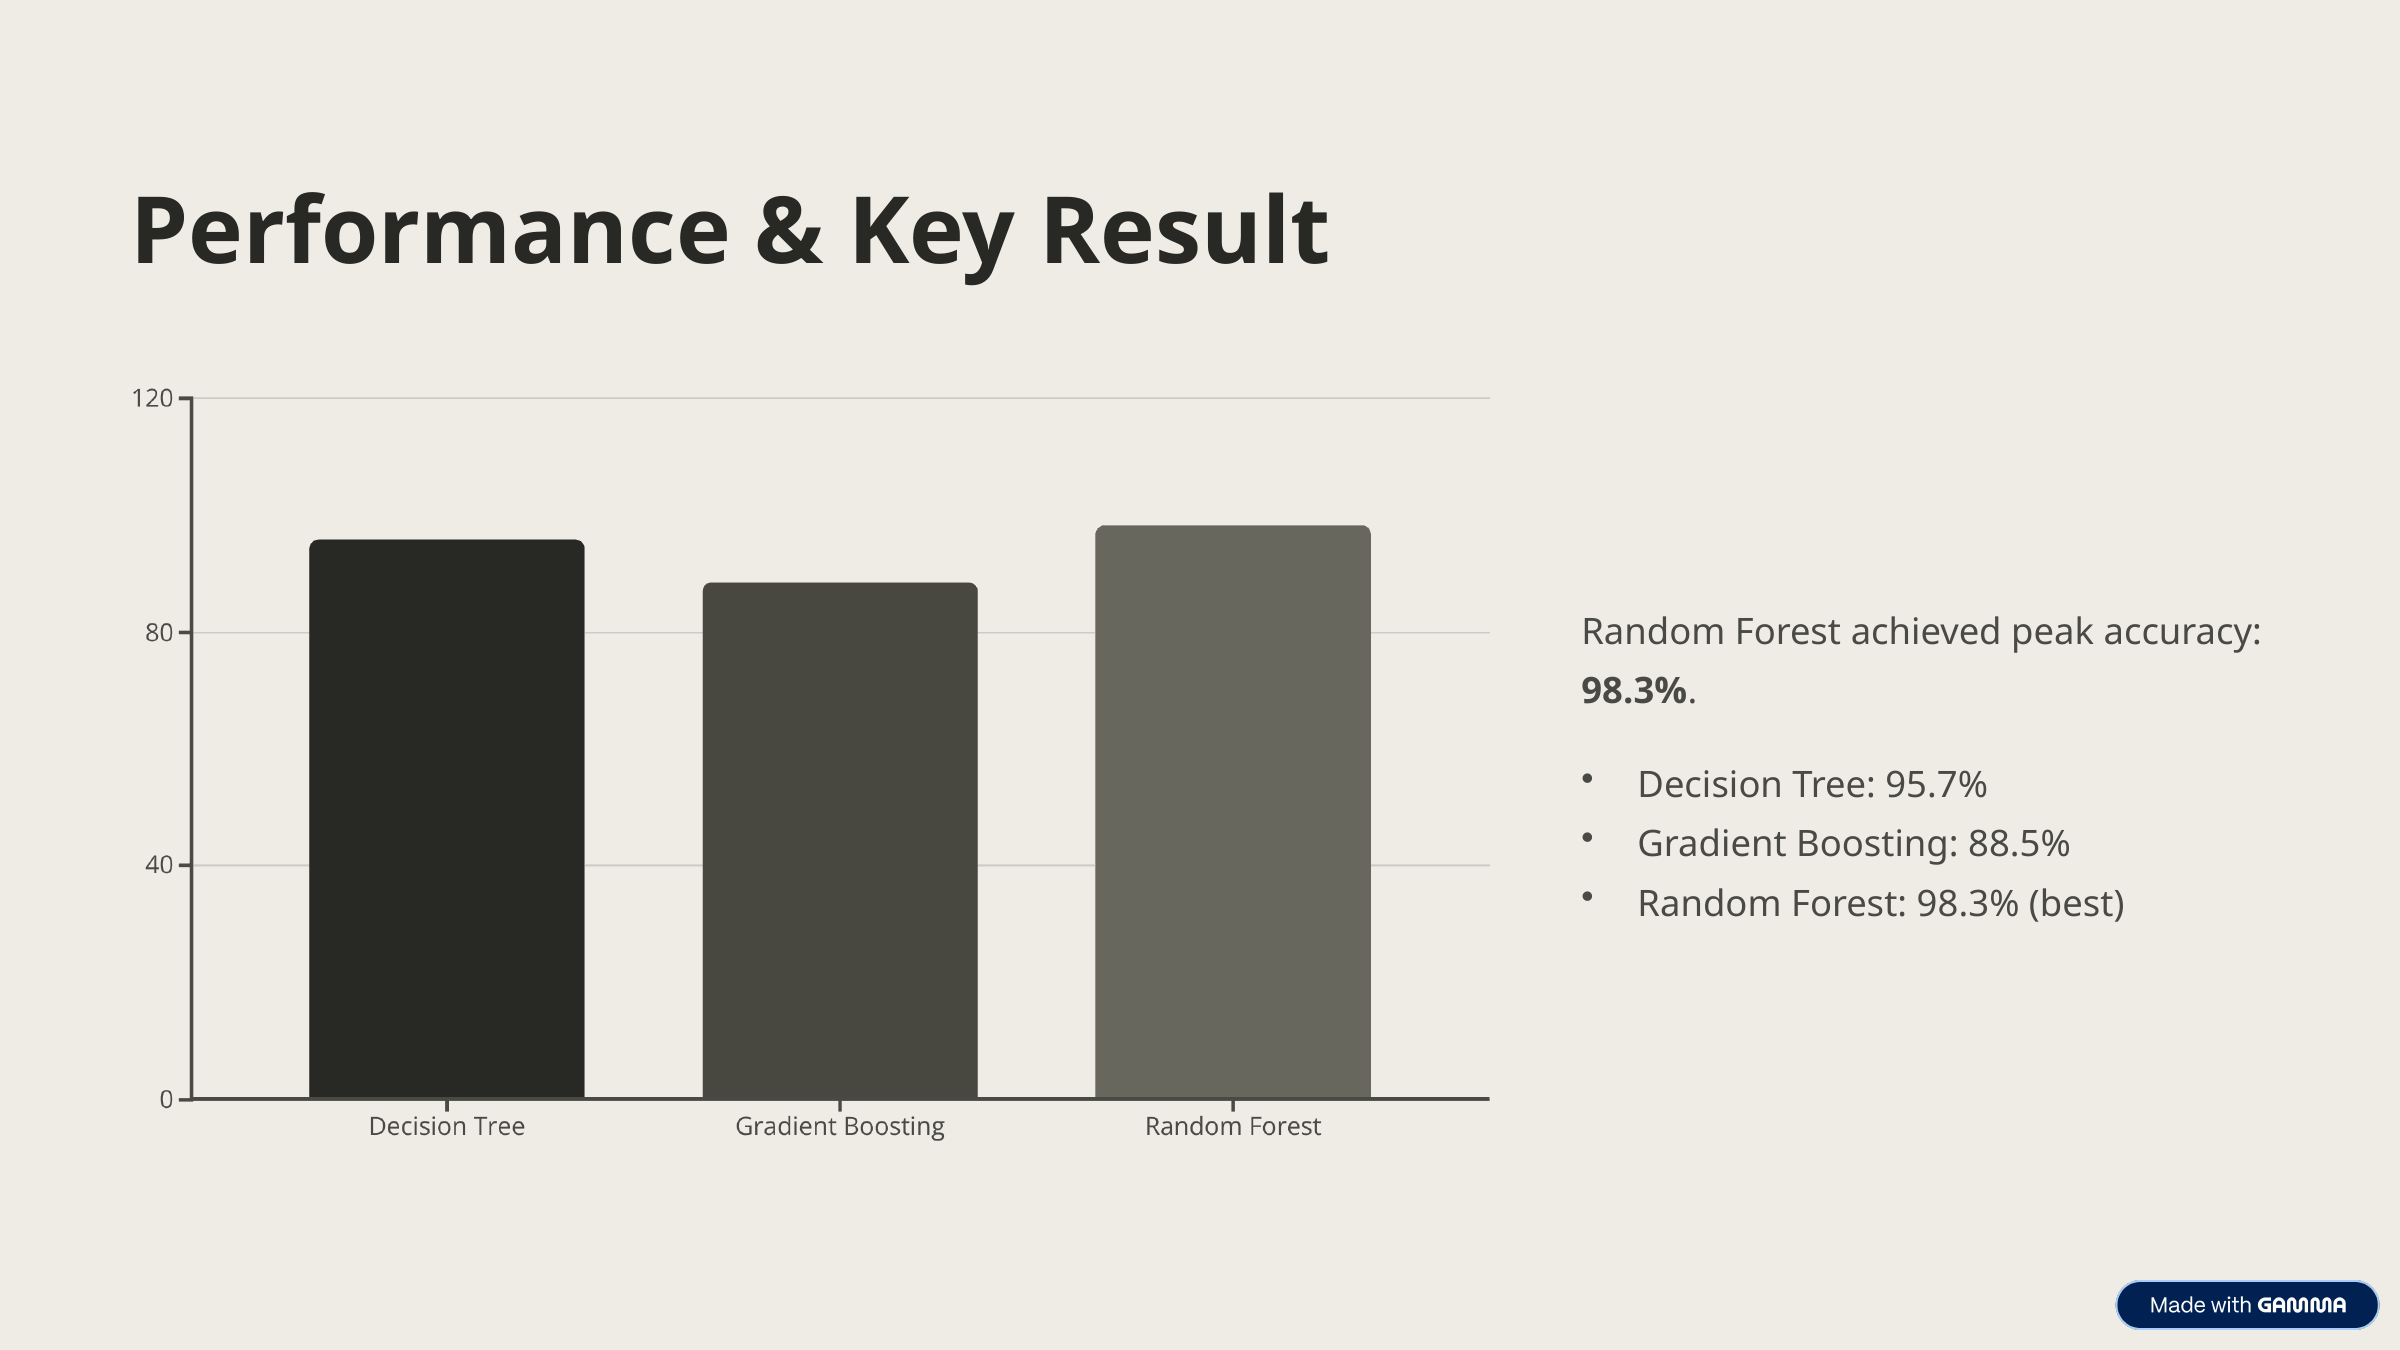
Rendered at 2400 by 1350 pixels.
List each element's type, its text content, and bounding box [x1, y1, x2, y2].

text_box Performance & Key Result [130, 166, 1219, 283]
text_box Random Forest achieved peak accuracy: 98.3%. [1581, 592, 2271, 712]
picture [2106, 1271, 2389, 1339]
text_box Decision Tree: 95.7% Gradient Boosting: 88.5% Random Forest: 98.3% (best) [1581, 745, 2271, 924]
picture [130, 380, 1490, 1142]
